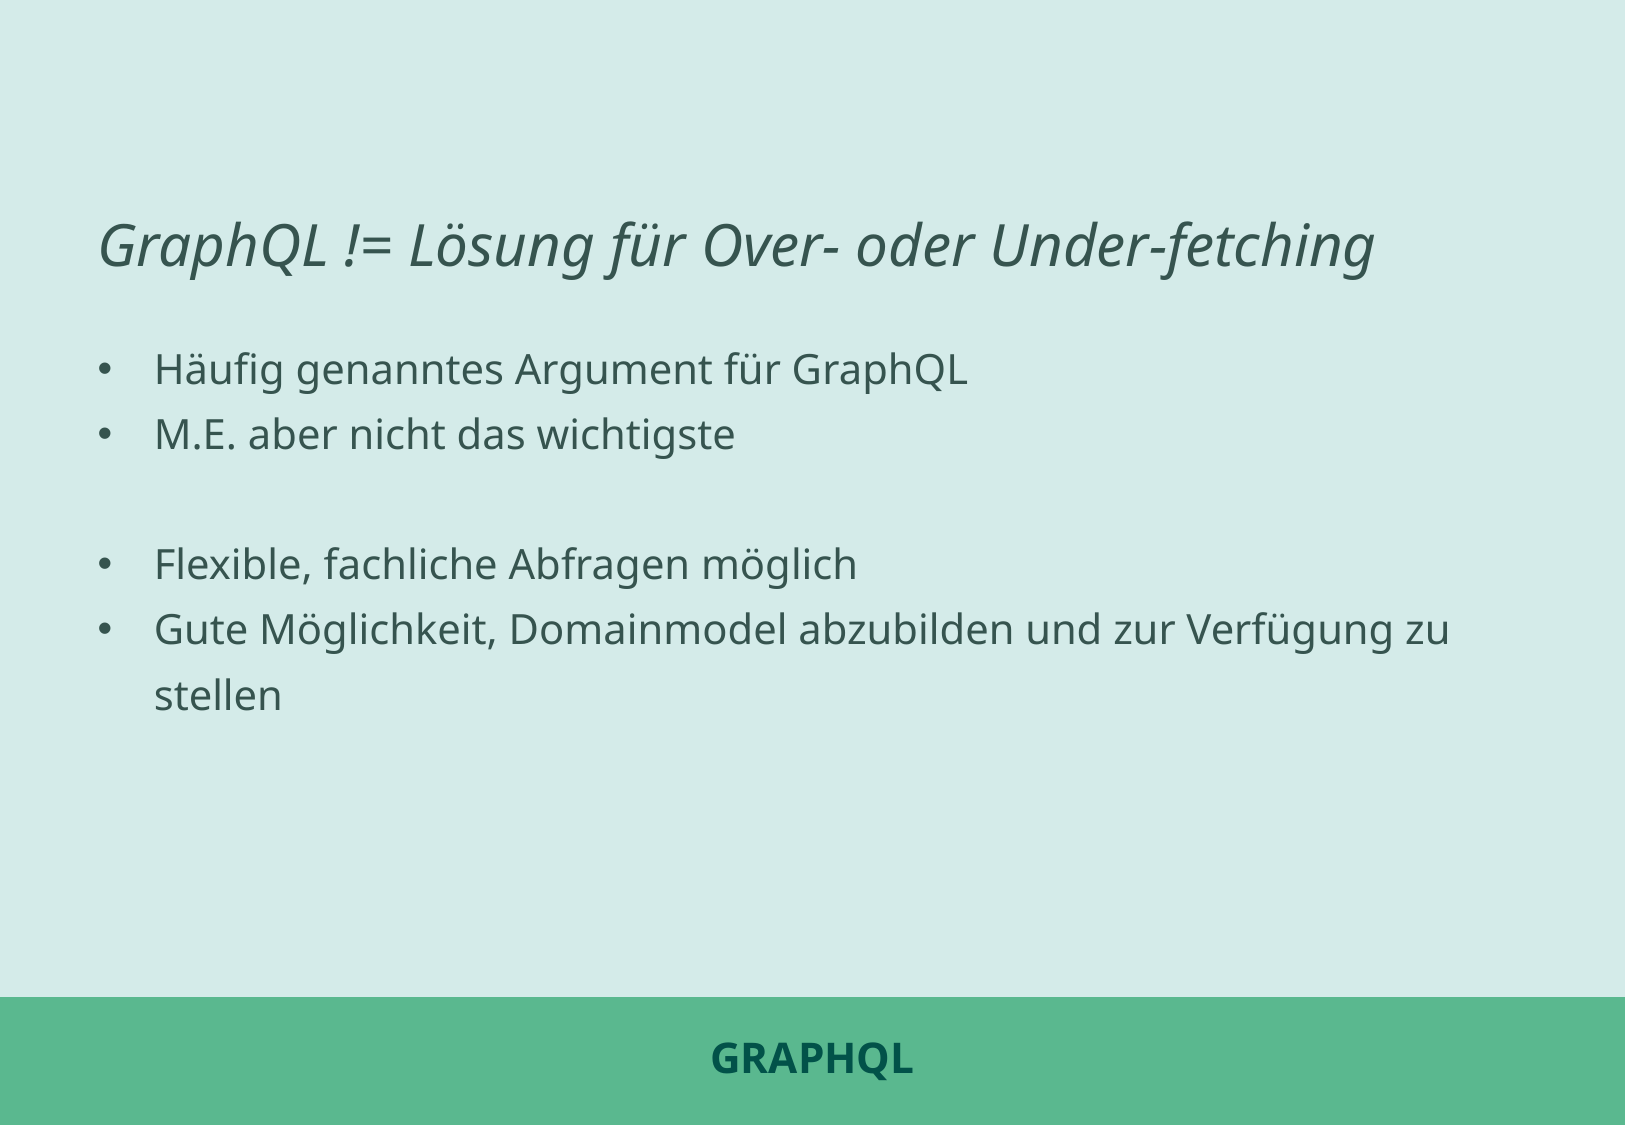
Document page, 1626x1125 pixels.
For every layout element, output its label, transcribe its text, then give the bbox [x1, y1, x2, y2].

text_box GraphQL != Lösung für Over- oder Under-fetching Häufig genanntes Argument für GraphQL M.E. aber nicht das wichtigste Flexible, fachliche Abfragen möglich Gute Möglichkeit, Domainmodel abzubilden und zur Verfügung zu stellen [82, 200, 1543, 726]
title GraphQL [0, 995, 1625, 1125]
